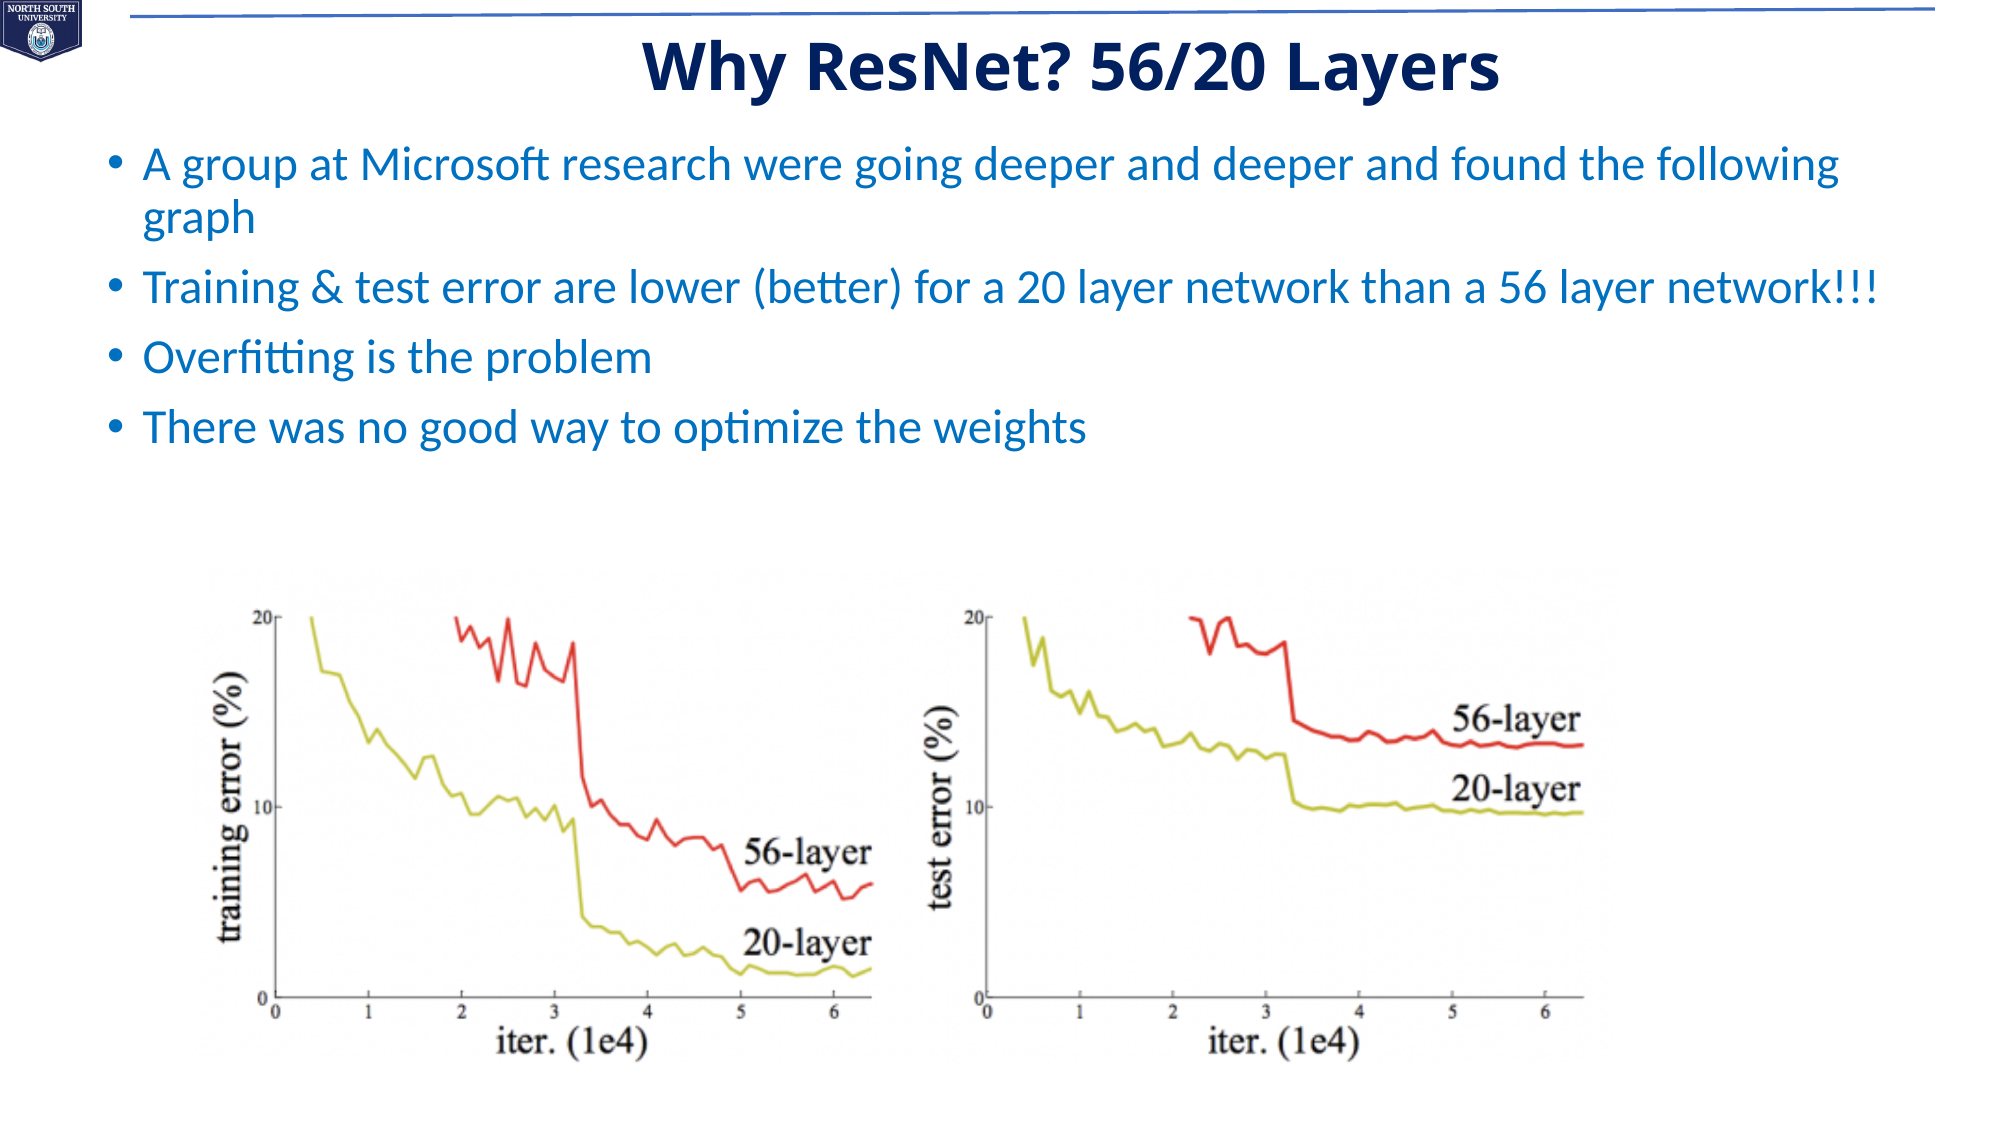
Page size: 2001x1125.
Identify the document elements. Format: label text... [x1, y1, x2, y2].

picture [0, 0, 82, 65]
text_box A group at Microsoft research were going deeper and deeper and found the following graph Training & test error are lower (better) for a 20 layer network than a 56 layer network!!! Overfitting is the problem There was no good way to optimize the weights [92, 131, 1950, 501]
text_box Why ResNet? 56/20 Layers [209, 25, 1935, 112]
picture [190, 569, 1649, 1079]
